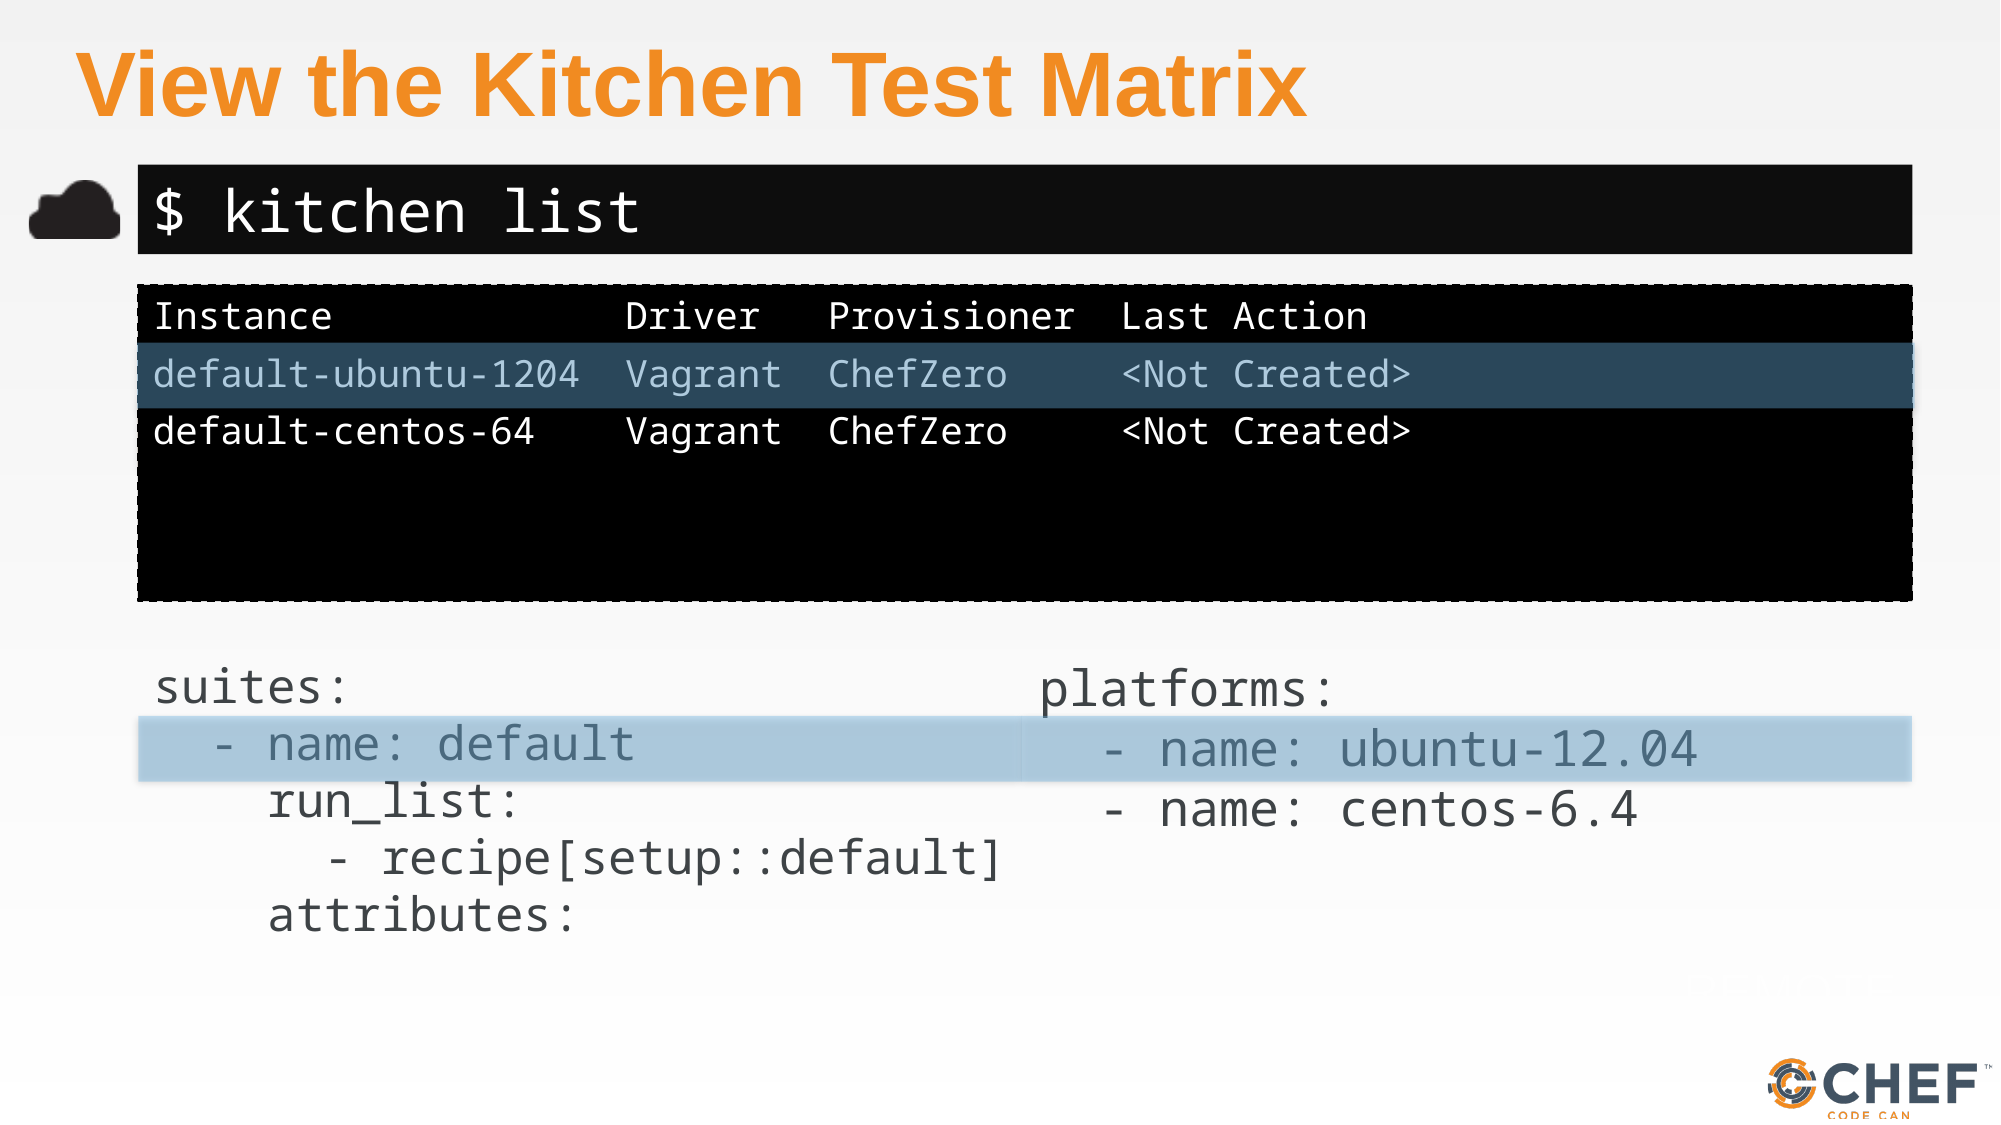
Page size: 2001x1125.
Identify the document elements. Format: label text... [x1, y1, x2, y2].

text_box platforms: - name: ubuntu-12.04 - name: centos-6.4 [1024, 641, 1912, 715]
text_box suites: - name: default run_list: - recipe[setup::default] attributes: [138, 641, 1024, 715]
text_box [1021, 715, 1913, 782]
text_box suites: - name: default run_list: - recipe[setup::default] attributes: [138, 790, 1024, 975]
list Instance Driver Provisioner Last Action default-ubuntu-1204 Vagrant ChefZero <Not Created> default-centos-64 Vagrant ChefZero <Not Created> [137, 284, 1913, 342]
text_box platforms: - name: ubuntu-12.04 - name: centos-6.4 [1024, 790, 1912, 975]
text_box [138, 715, 1020, 782]
list Instance Driver Provisioner Last Action default-ubuntu-1204 Vagrant ChefZero <Not Created> default-centos-64 Vagrant ChefZero <Not Created> [137, 420, 1913, 602]
text_box [136, 342, 1915, 409]
title View the Kitchen Test Matrix [75, 37, 1913, 140]
list $ kitchen list [137, 164, 1913, 255]
